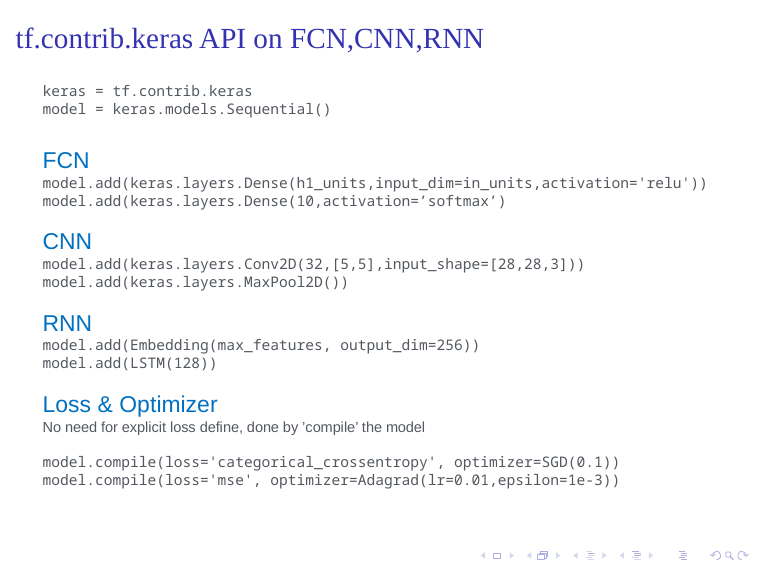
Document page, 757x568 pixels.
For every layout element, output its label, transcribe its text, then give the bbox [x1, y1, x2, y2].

text_box keras = tf.contrib.keras model = keras.models.Sequential() FCN model.add(keras.layers.Dense(h1_units,input_dim=in_units,activation='relu')) model.add(keras.layers.Dense(10,activation=’softmax’) CNN model.add(keras.layers.Conv2D(32,[5,5],input_shape=[28,28,3])) model.add(keras.layers.MaxPool2D()) RNN model.add(Embedding(max_features, output_dim=256)) model.add(LSTM(128)) Loss & Optimizer No need for explicit loss define, done by ’compile’ the model model.compile(loss='categorical_crossentropy', optimizer=SGD(0.1)) model.compile(loss='mse', optimizer=Adagrad(lr=0.01,epsilon=1e-3)) [40, 81, 741, 489]
title tf.contrib.keras API on FCN,CNN,RNN [15, 19, 741, 56]
